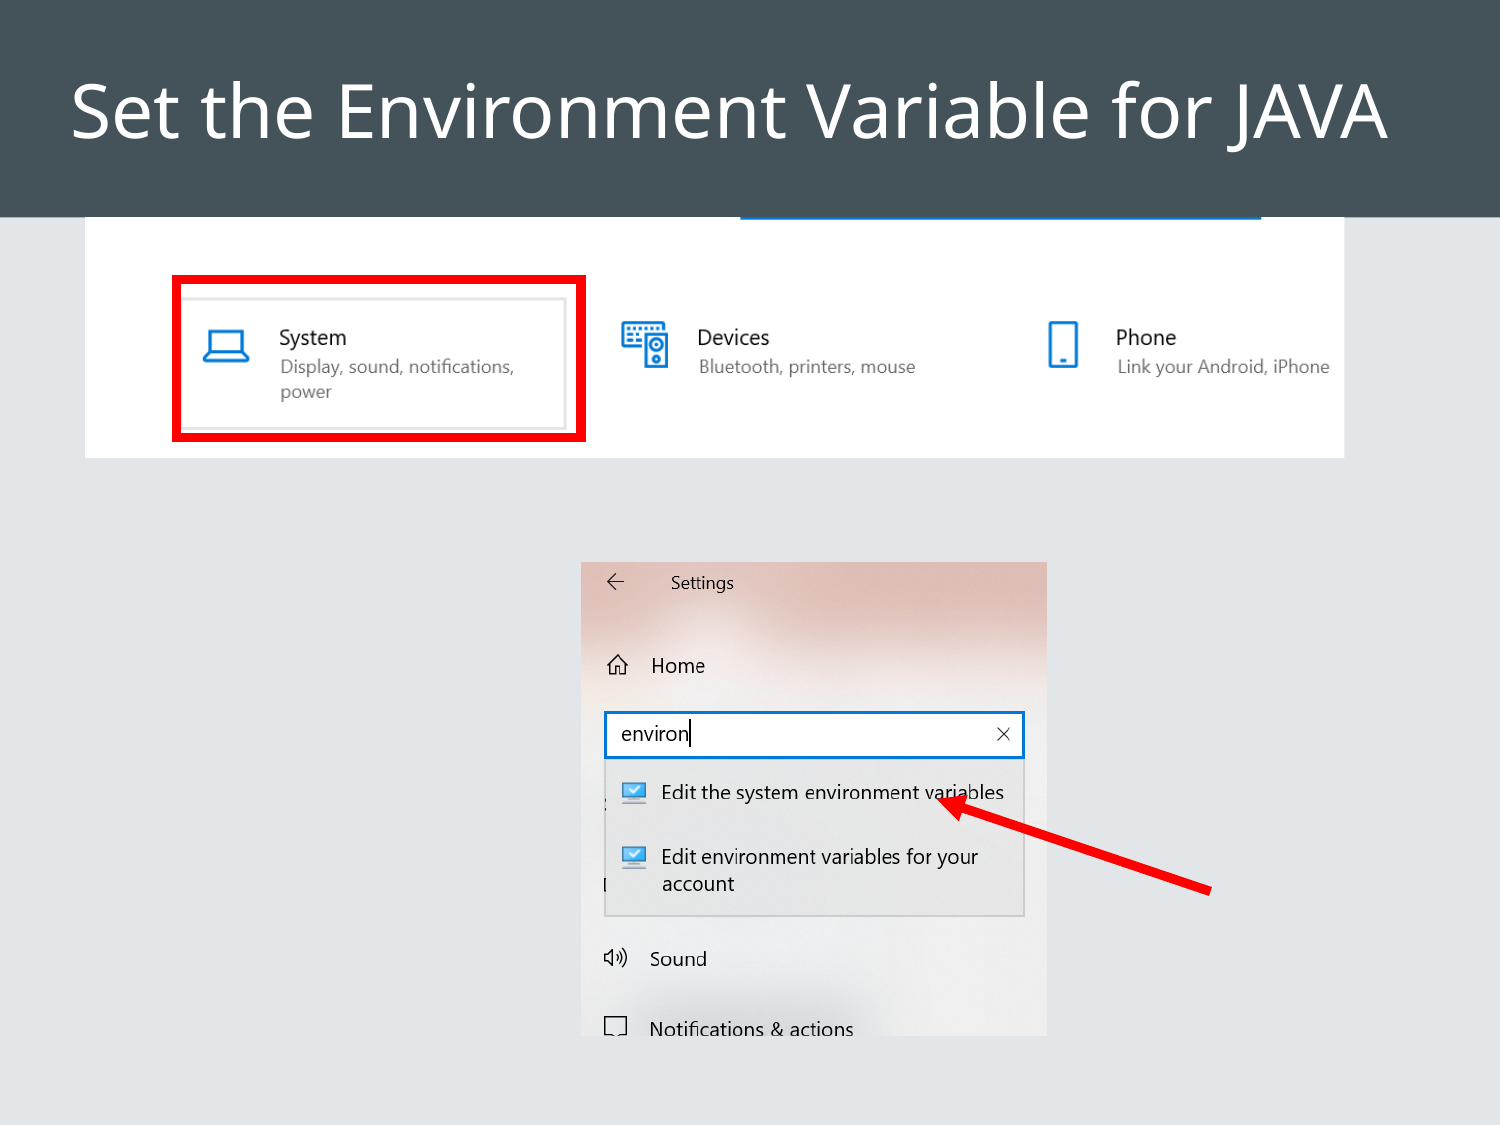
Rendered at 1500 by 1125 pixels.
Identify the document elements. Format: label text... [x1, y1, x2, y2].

title Set the Environment Variable for JAVA [55, 0, 1432, 218]
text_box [581, 562, 1211, 1036]
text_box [85, 217, 1345, 458]
